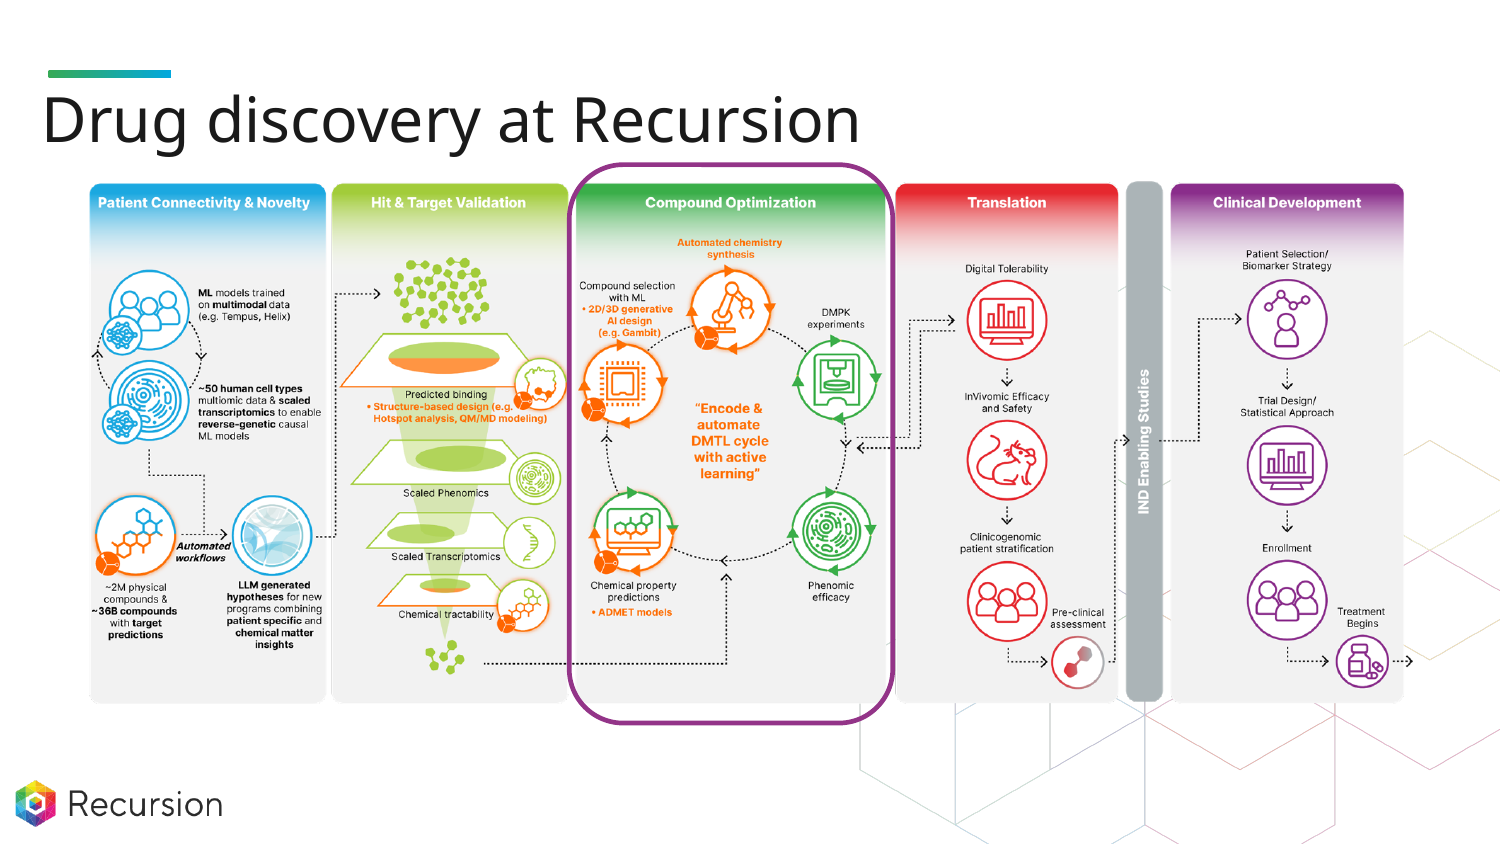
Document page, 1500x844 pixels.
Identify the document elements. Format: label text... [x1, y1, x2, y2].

picture [86, 179, 1413, 704]
text_box Drug discovery at Recursion [26, 65, 1288, 154]
picture [15, 779, 222, 827]
text_box [587, 164, 875, 178]
text_box [591, 713, 871, 724]
